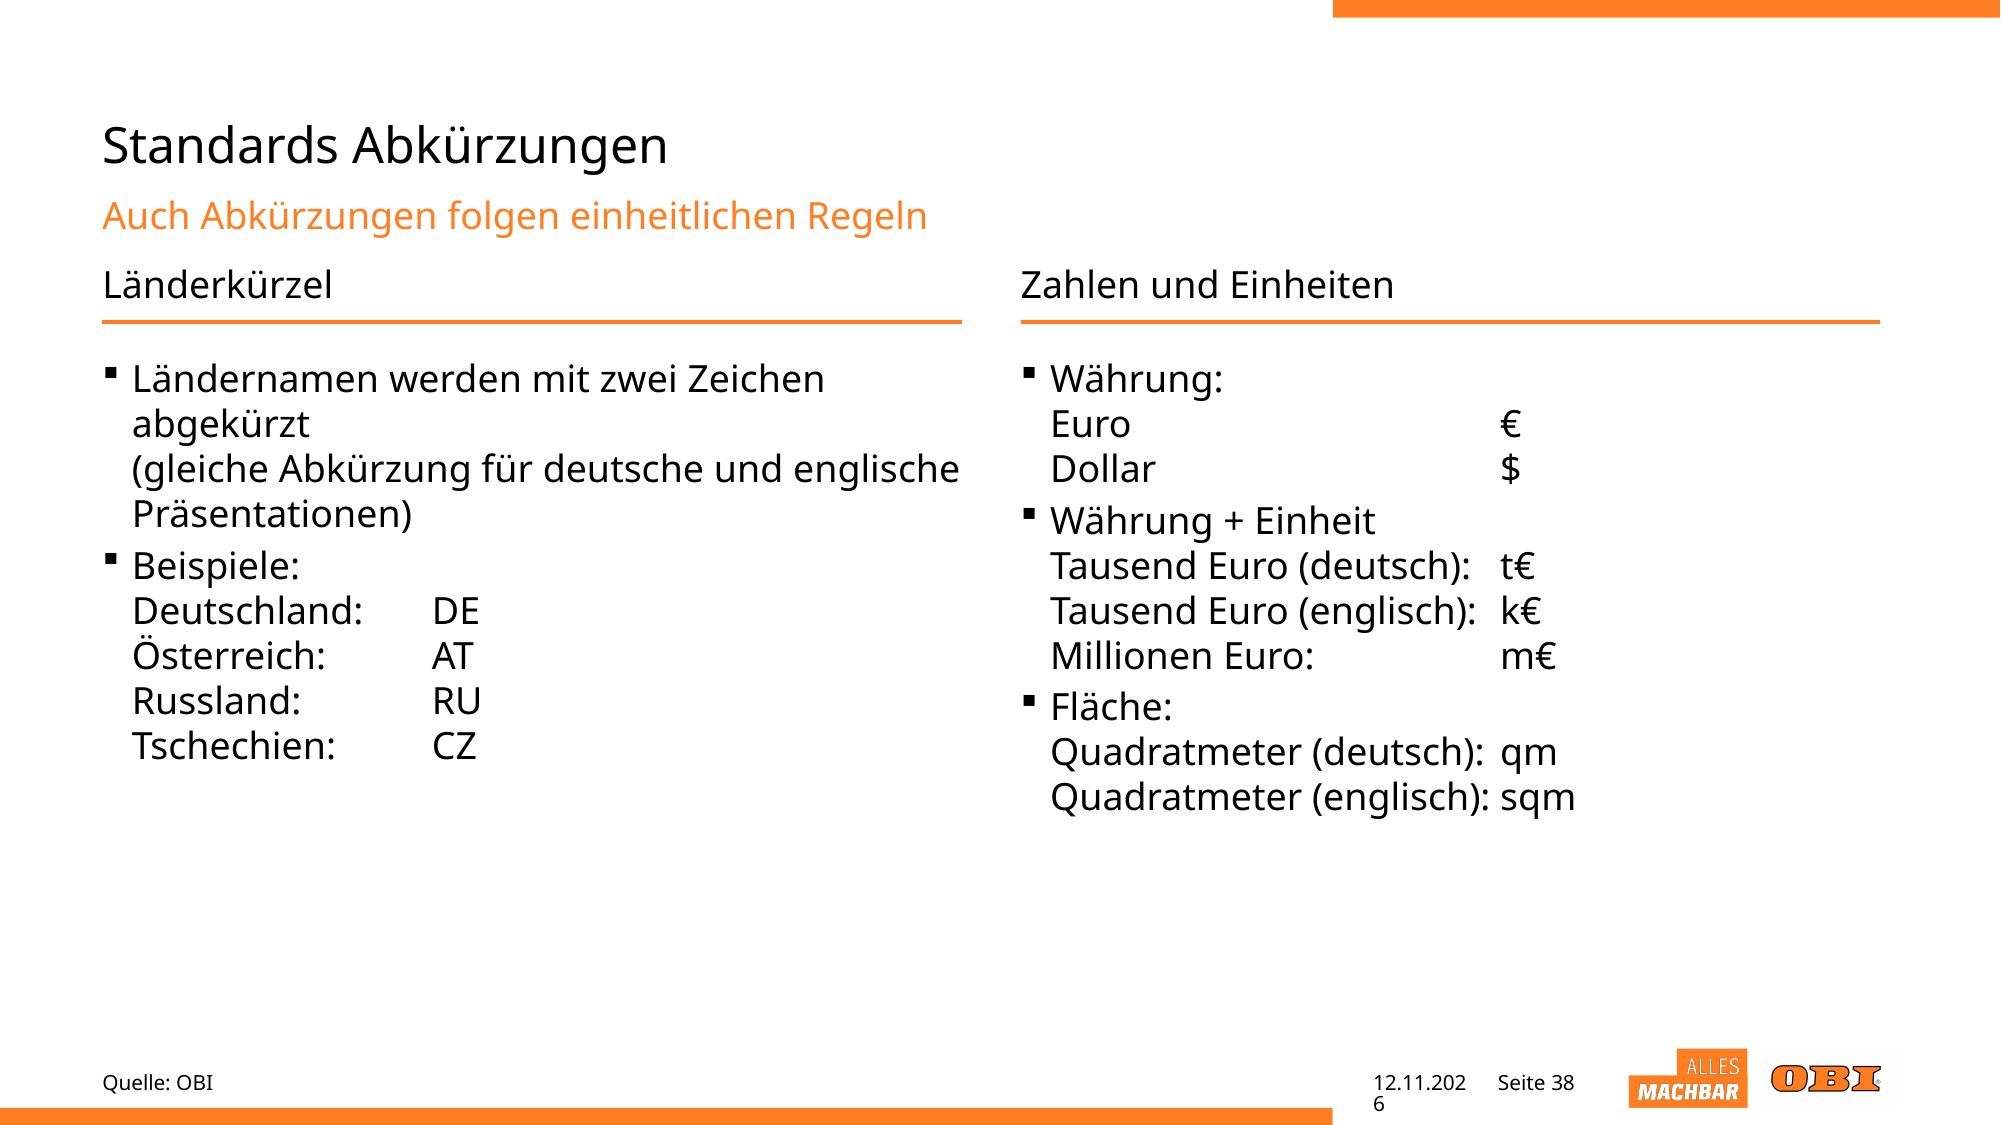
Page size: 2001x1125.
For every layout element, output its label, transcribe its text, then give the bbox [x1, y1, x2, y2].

text_box Ländernamen werden mit zwei Zeichen abgekürzt (gleiche Abkürzung für deutsche und englische Präsentationen) Beispiele: Deutschland: DE Österreich: AT Russland: RU Tschechien: CZ [102, 355, 962, 767]
picture [1754, 1048, 1898, 1107]
picture [1638, 1058, 1739, 1100]
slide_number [1373, 1071, 1475, 1097]
text_box Währung: Euro € Dollar $ Währung + Einheit Tausend Euro (deutsch): t€ Tausend Euro (englisch): k€ Millionen Euro: m€ Fläche: Quadratmeter (deutsch): qm Quadratmeter (englisch): sqm [1020, 355, 1880, 818]
slide_number Seite 38 [1497, 1071, 1588, 1097]
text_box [1020, 261, 1880, 323]
footer Quelle: OBI [102, 1071, 1271, 1097]
list Auch Abkürzungen folgen einheitlichen Regeln [102, 192, 1880, 238]
title Standards Abkürzungen [102, 112, 1880, 174]
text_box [102, 261, 962, 323]
